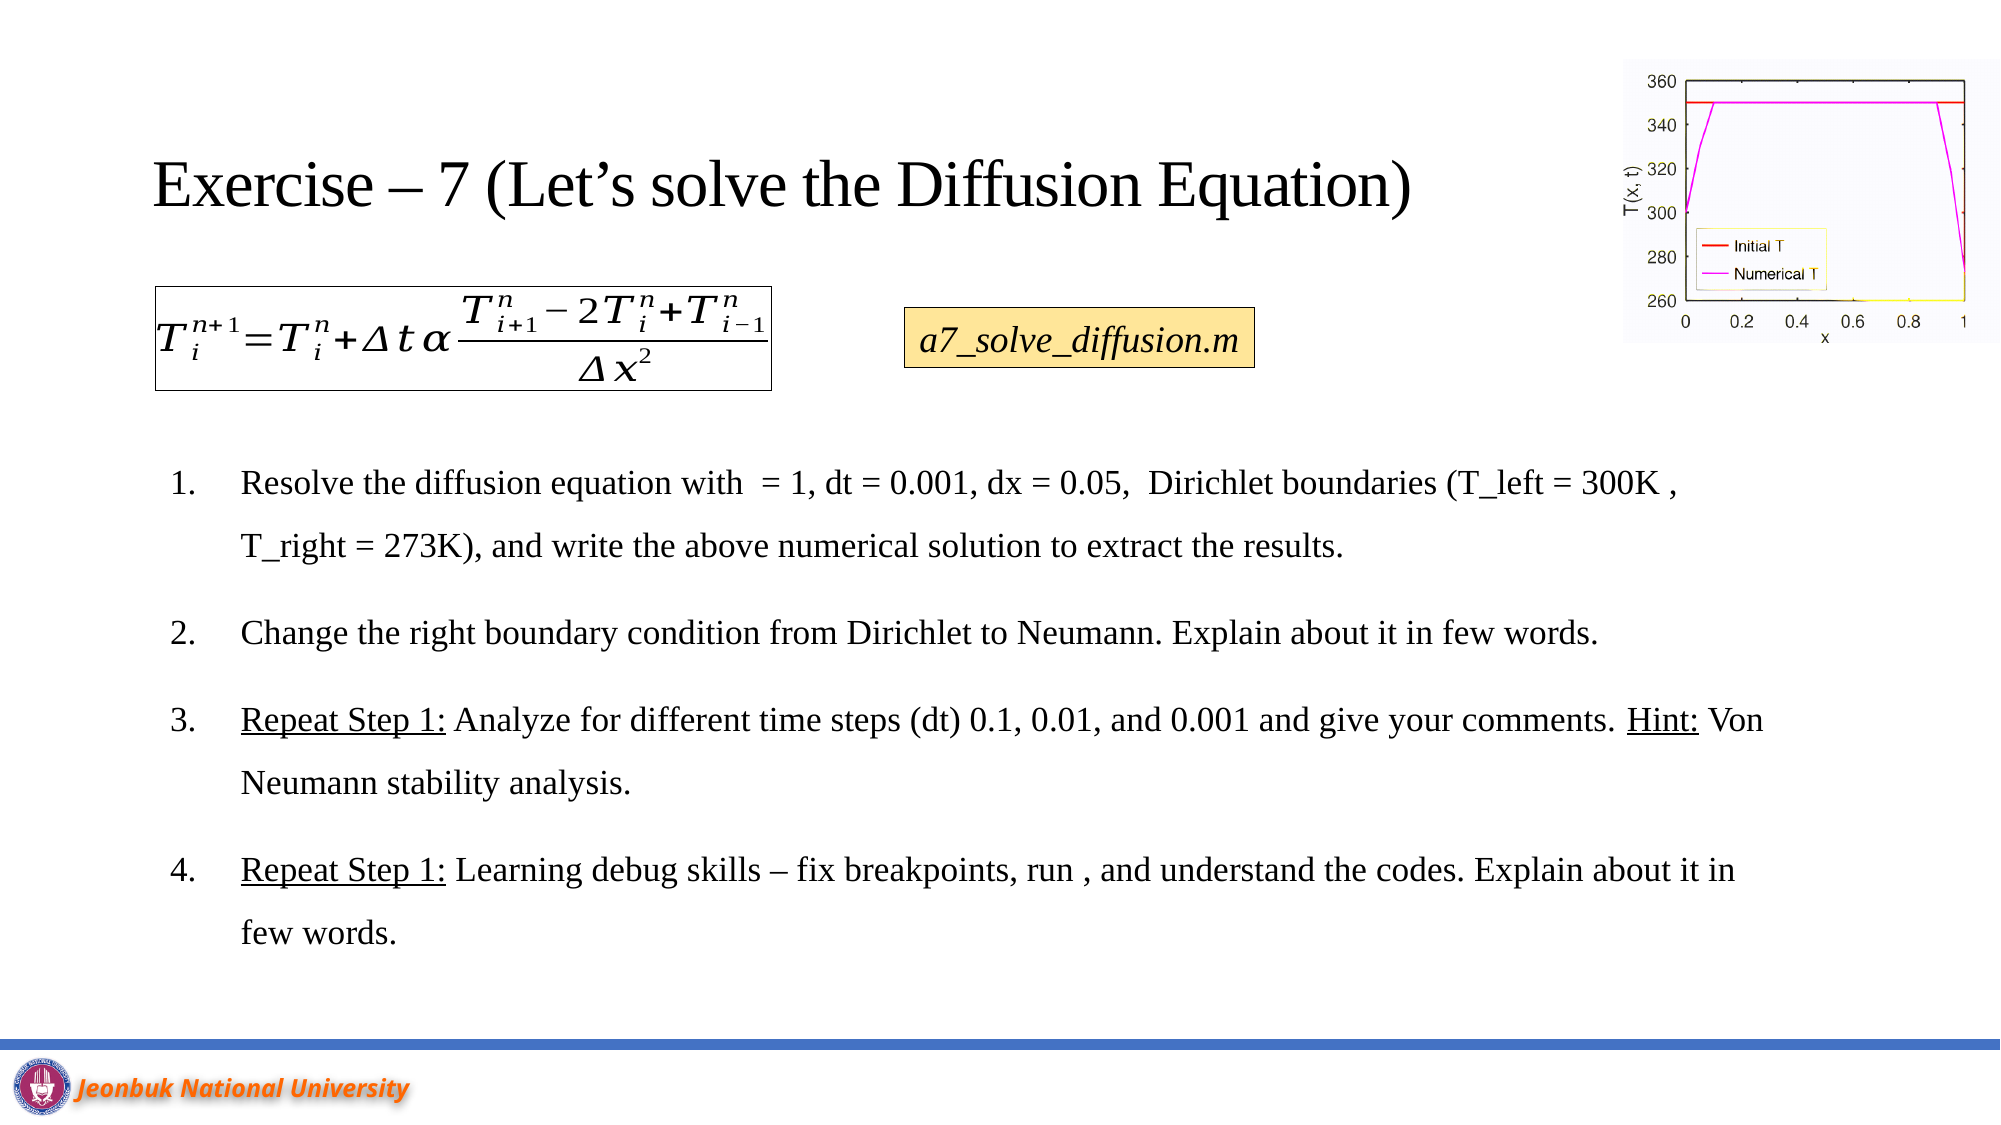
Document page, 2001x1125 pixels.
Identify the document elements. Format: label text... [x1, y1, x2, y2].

text_box Exercise – 7 (Let’s solve the Diffusion Equation) [137, 59, 1623, 228]
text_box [155, 286, 1257, 391]
picture [9, 1054, 74, 1119]
picture [1623, 59, 2000, 343]
